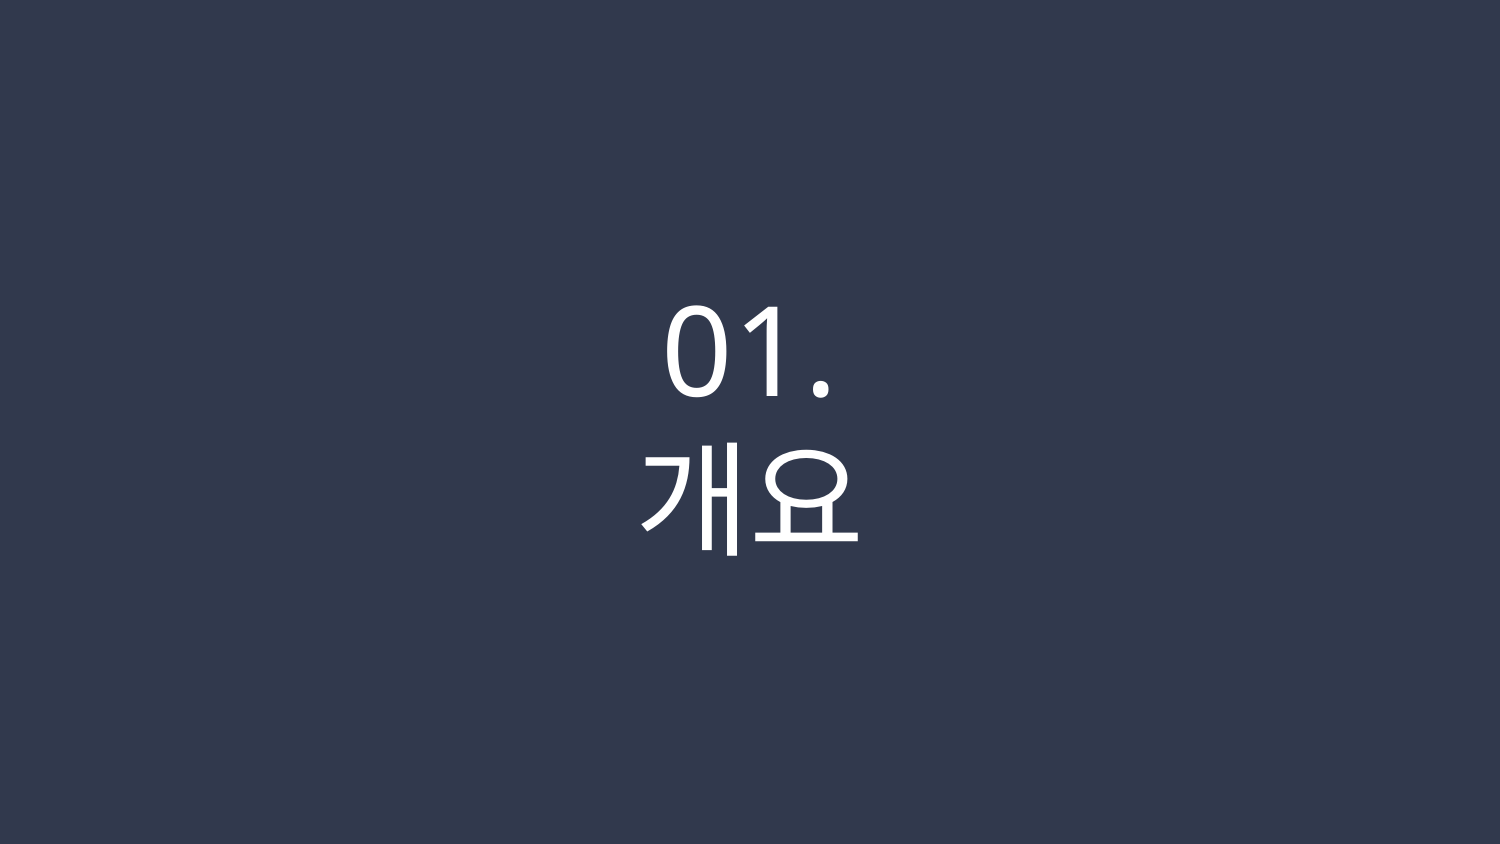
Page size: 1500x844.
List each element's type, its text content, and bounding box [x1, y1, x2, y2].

text_box 01. 개요 [506, 330, 993, 513]
